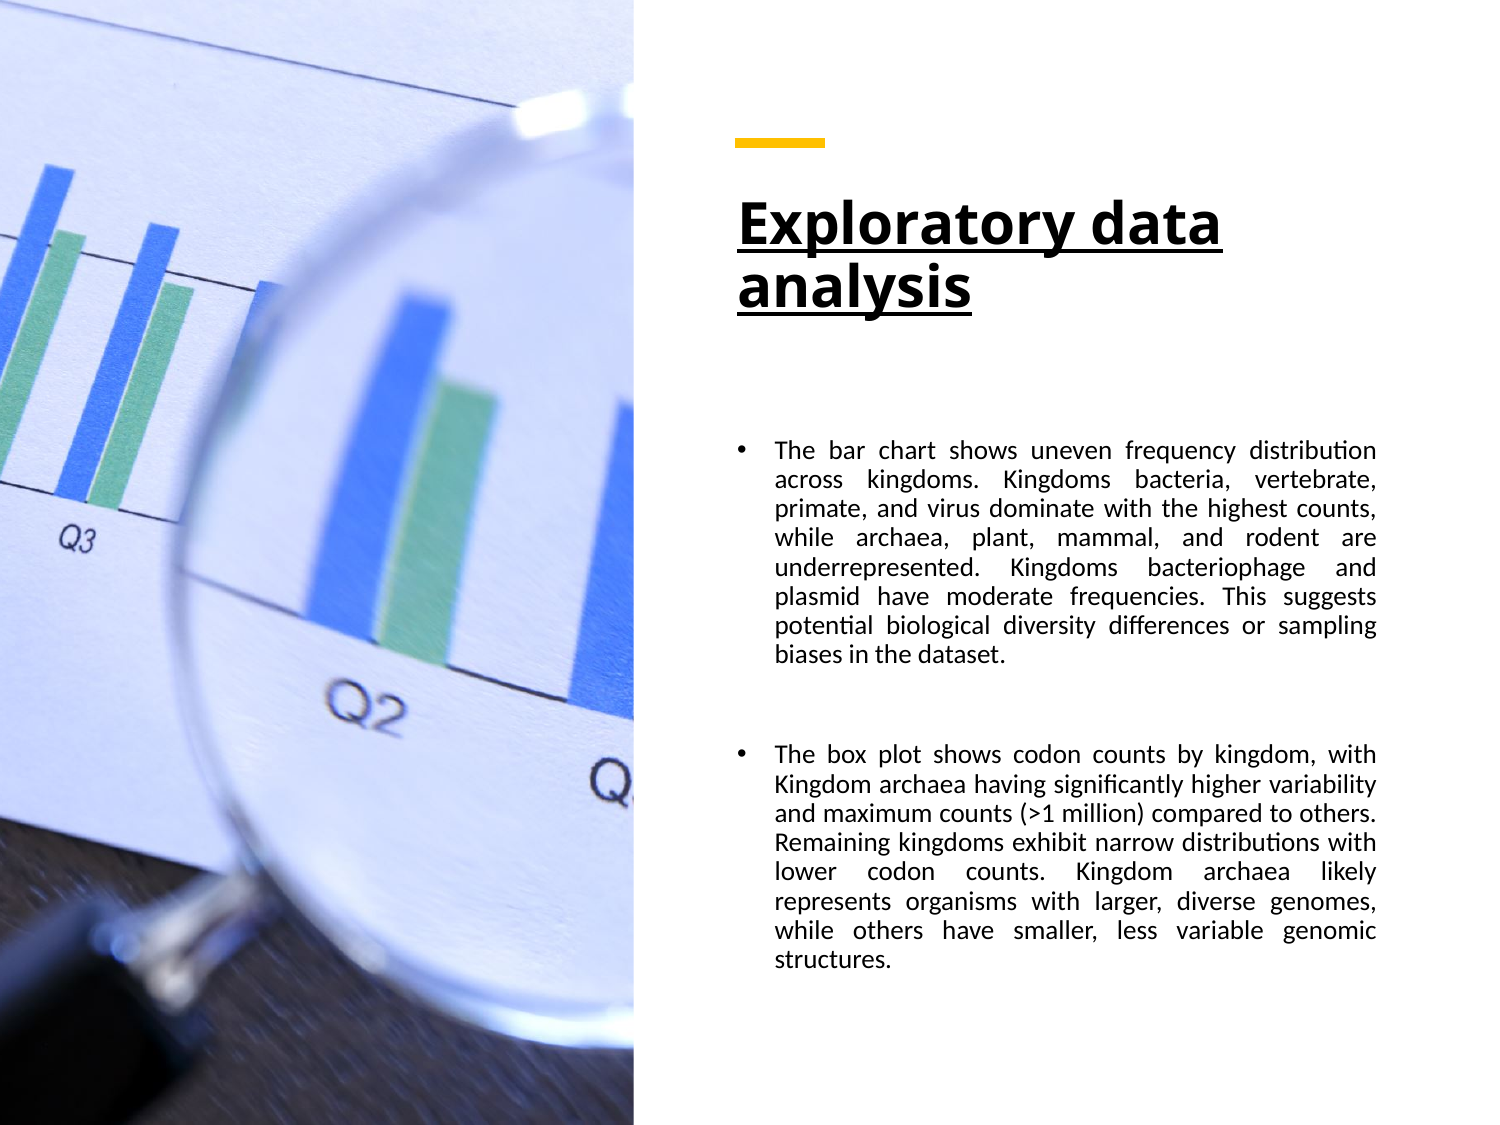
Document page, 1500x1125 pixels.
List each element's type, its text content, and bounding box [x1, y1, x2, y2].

picture [0, 0, 634, 1125]
title Exploratory data analysis [722, 186, 1392, 375]
list The bar chart shows uneven frequency distribution across kingdoms. Kingdoms bacteria, vertebrate, primate, and virus dominate with the highest counts, while archaea, plant, mammal, and rodent are underrepresented. Kingdoms bacteriophage and plasmid have moderate frequencies. This suggests potential biological diversity differences or sampling biases in the dataset. The box plot shows codon counts by kingdom, with Kingdom archaea having significantly higher variability and maximum counts (>1 million) compared to others. Remaining kingdoms exhibit narrow distributions with lower codon counts. Kingdom archaea likely represents organisms with larger, diverse genomes, while others have smaller, less variable genomic structures. [722, 375, 1392, 1008]
